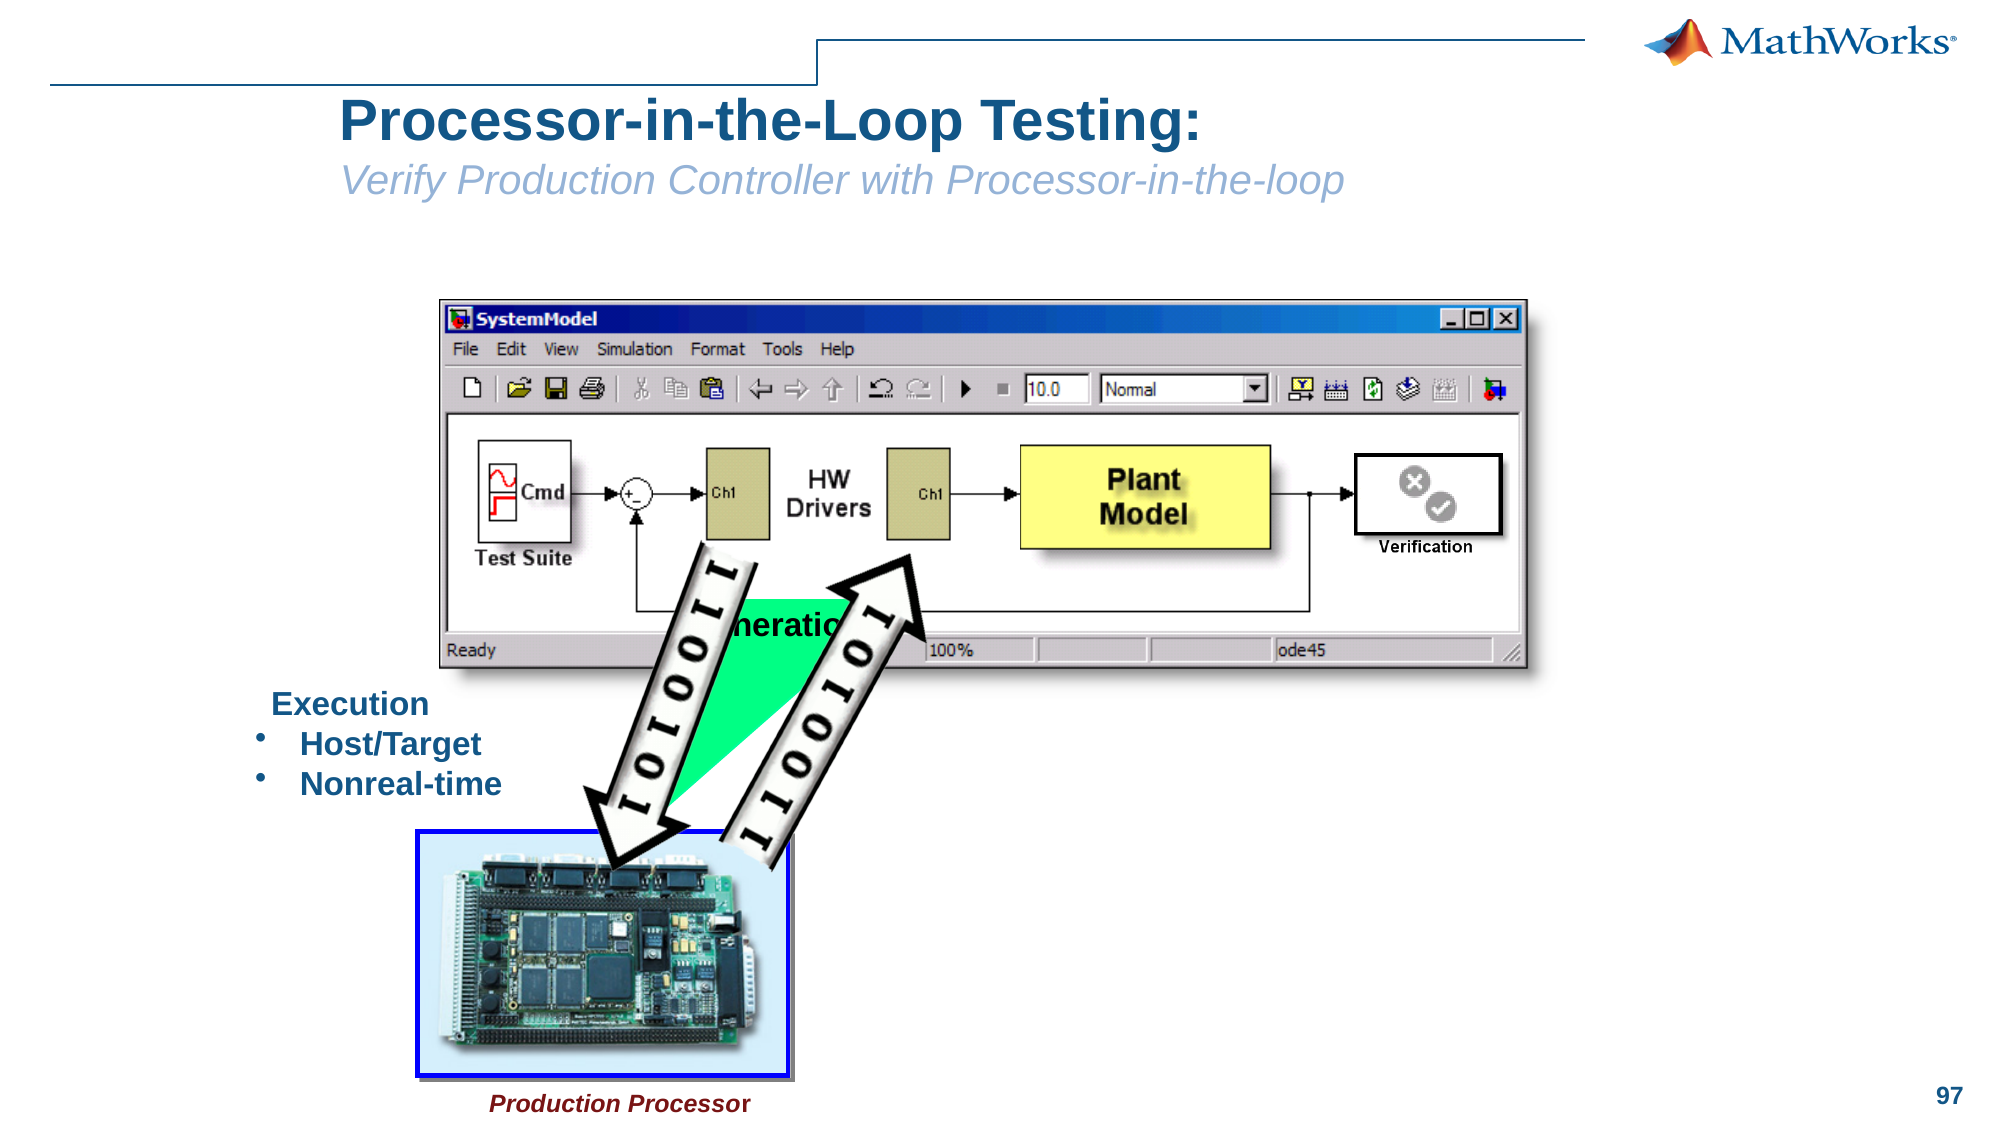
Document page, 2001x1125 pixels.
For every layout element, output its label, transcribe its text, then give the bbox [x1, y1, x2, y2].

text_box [628, 551, 958, 646]
text_box Processor-in-the-Loop Testing: Verify Production Controller with Processor-in-the-loop [324, 74, 1650, 238]
text_box Execution Host/Target Nonreal-time [200, 674, 623, 810]
picture [1634, 7, 1977, 78]
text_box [628, 777, 958, 841]
text_box Production Processor [474, 1083, 766, 1125]
picture [419, 810, 819, 1074]
picture [439, 299, 1561, 768]
